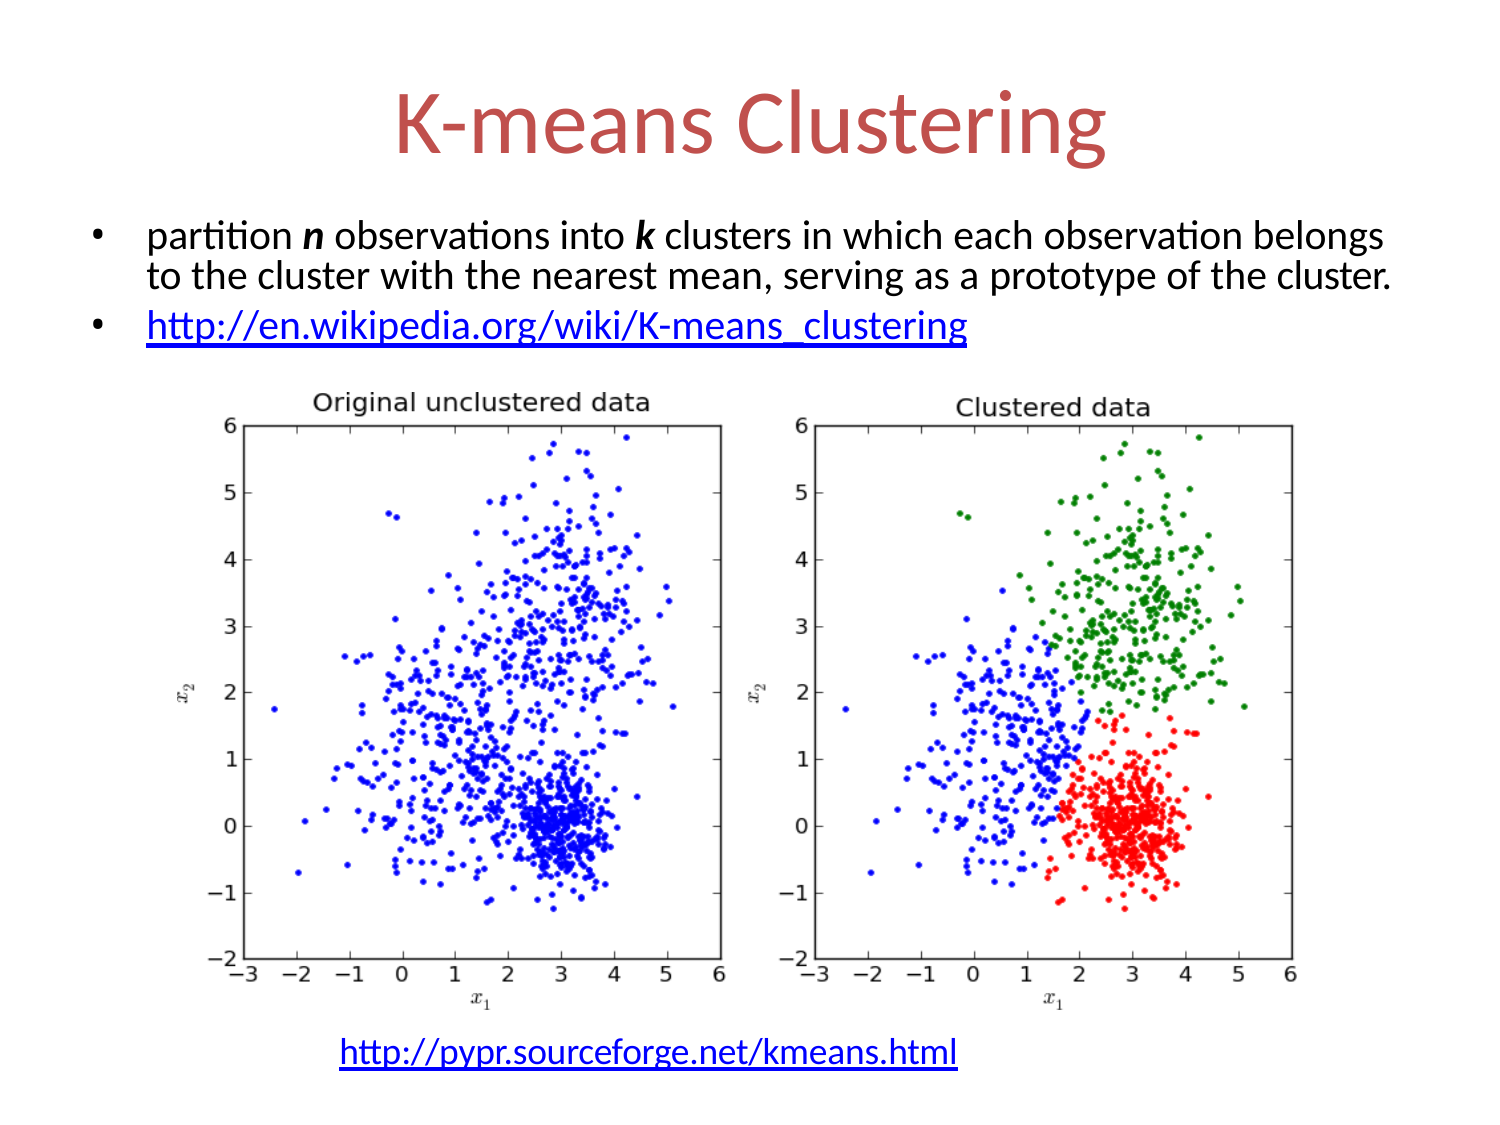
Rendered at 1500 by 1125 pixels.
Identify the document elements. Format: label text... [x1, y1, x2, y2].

text_box http://pypr.sourceforge.net/kmeans.html [337, 1024, 973, 1072]
title K-means Clustering [389, 21, 1111, 206]
picture [176, 392, 1297, 1010]
text_box partition n observations into k clusters in which each observation belongs to the cluster with the nearest mean, serving as a prototype of the cluster. http://en.wikipedia.org/wiki/K-means_clustering [87, 206, 1403, 349]
